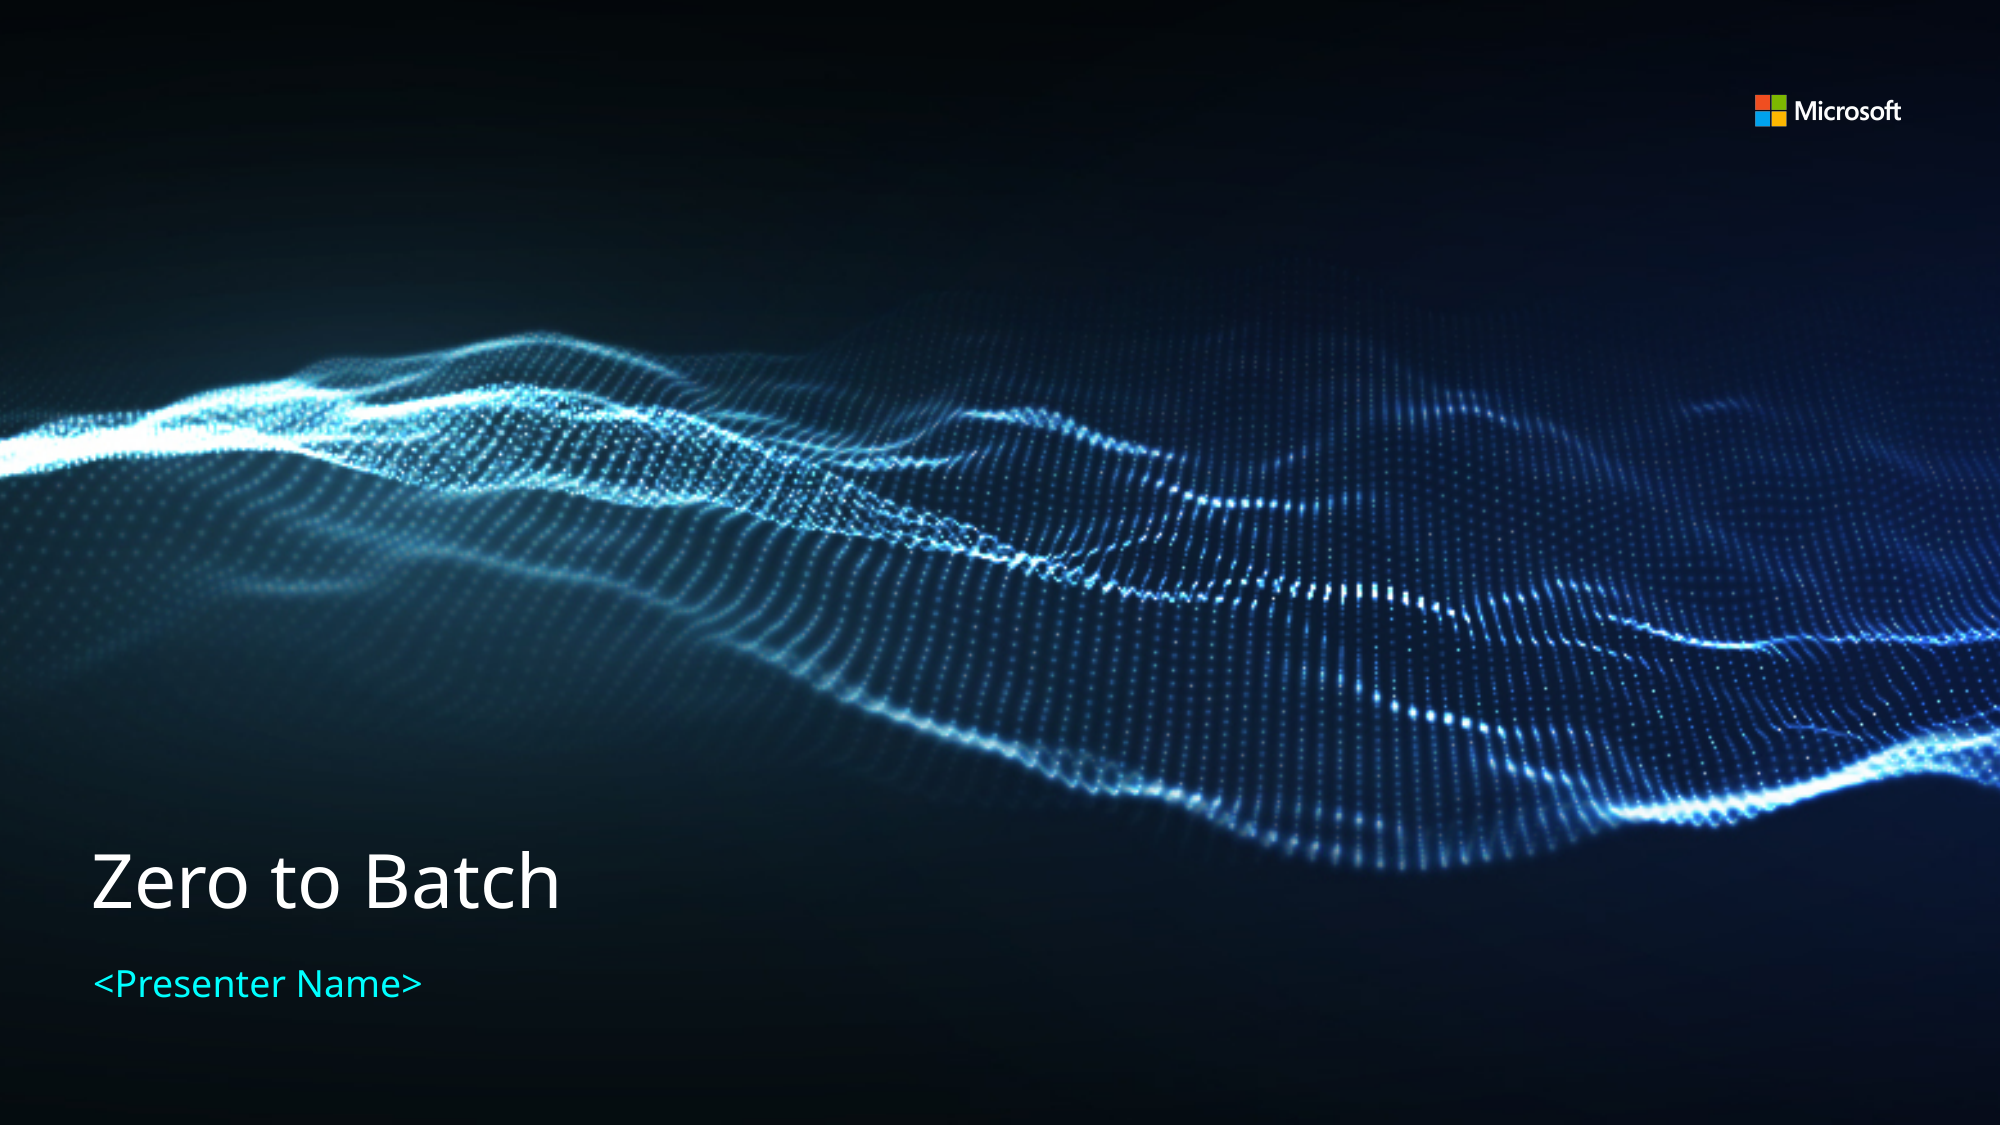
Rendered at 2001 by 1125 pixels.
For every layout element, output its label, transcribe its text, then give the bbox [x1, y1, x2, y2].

picture [0, 0, 2000, 1125]
subtitle <Presenter Name> [78, 948, 1924, 1017]
title Zero to Batch [76, 827, 1921, 930]
